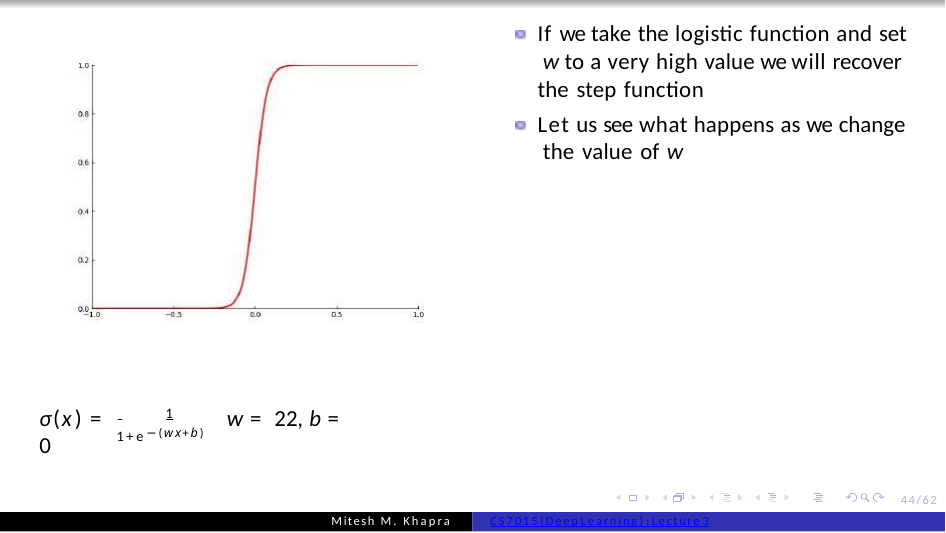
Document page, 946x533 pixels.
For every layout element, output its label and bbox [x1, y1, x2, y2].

text_box [535, 107, 908, 165]
text_box [898, 493, 941, 508]
picture [0, 0, 945, 8]
text_box [0, 511, 946, 532]
picture [71, 58, 425, 324]
picture [515, 121, 527, 133]
text_box [33, 399, 359, 459]
picture [515, 30, 527, 42]
text_box [535, 16, 908, 102]
